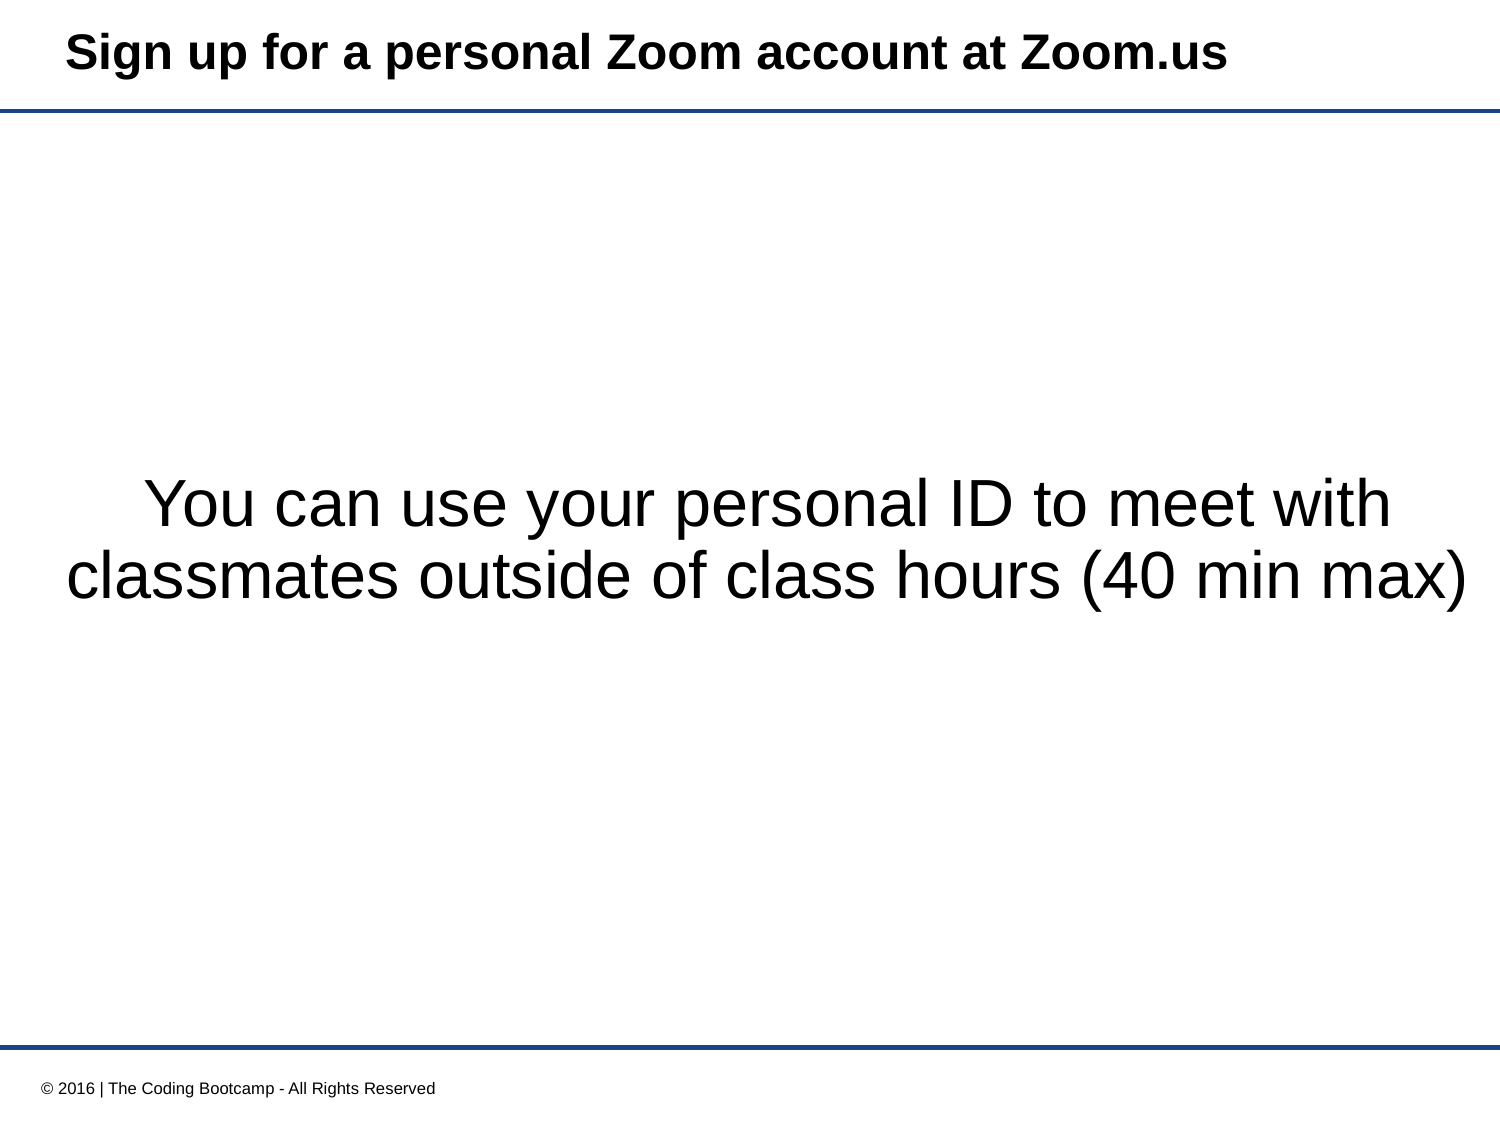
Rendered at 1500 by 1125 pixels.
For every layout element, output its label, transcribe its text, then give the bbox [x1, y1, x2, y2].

title Sign up for a personal Zoom account at Zoom.us [50, 0, 1425, 108]
text_box You can use your personal ID to meet with classmates outside of class hours (40 min max) [13, 461, 1487, 664]
